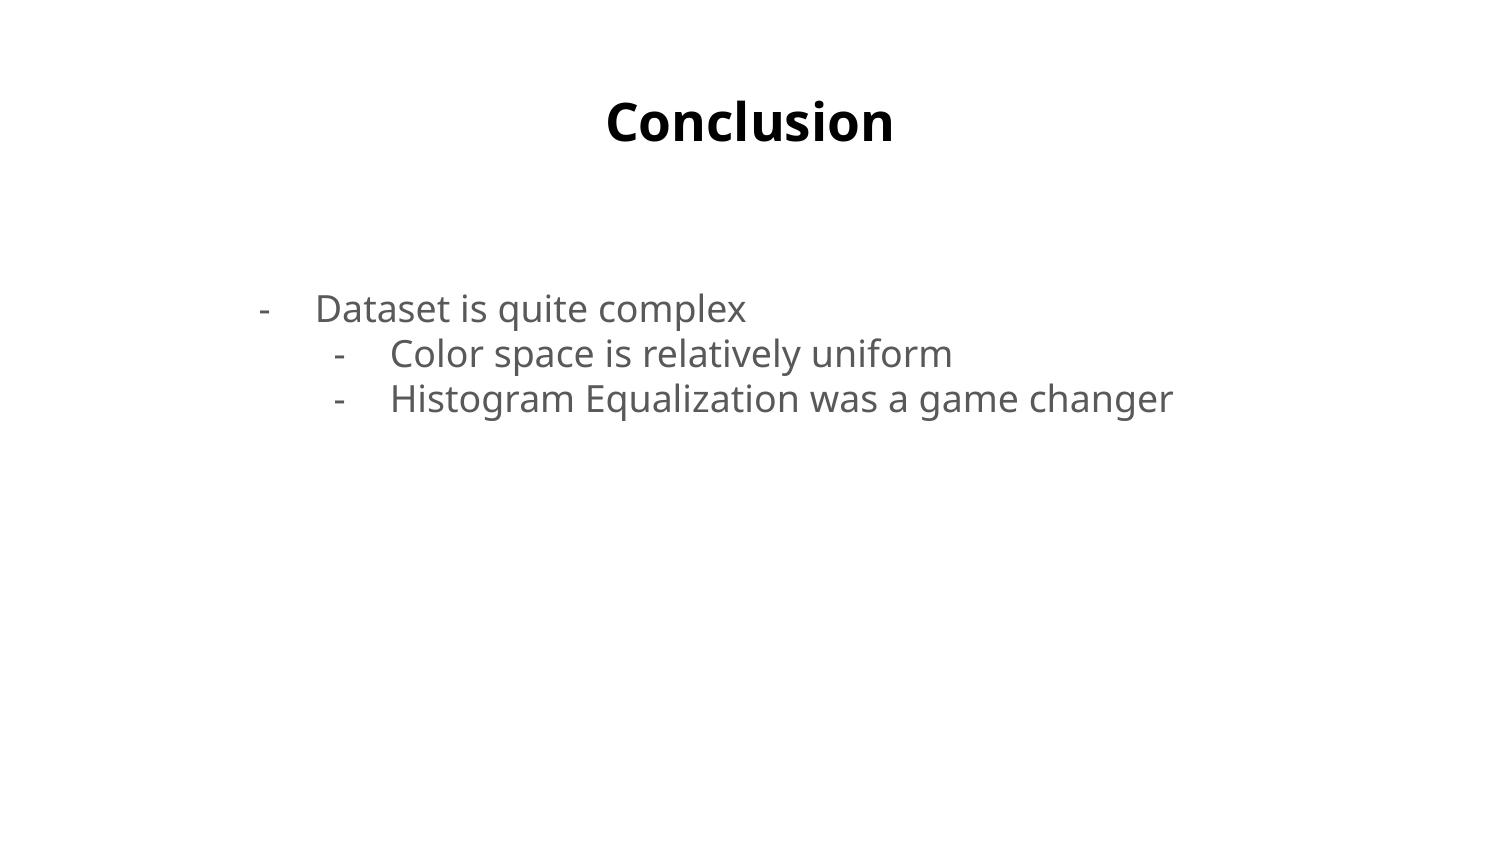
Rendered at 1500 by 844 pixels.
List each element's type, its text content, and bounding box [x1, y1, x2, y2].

text_box Dataset is quite complex Color space is relatively uniform Histogram Equalization was a game changer [224, 270, 1323, 436]
title Conclusion [51, 72, 1449, 167]
